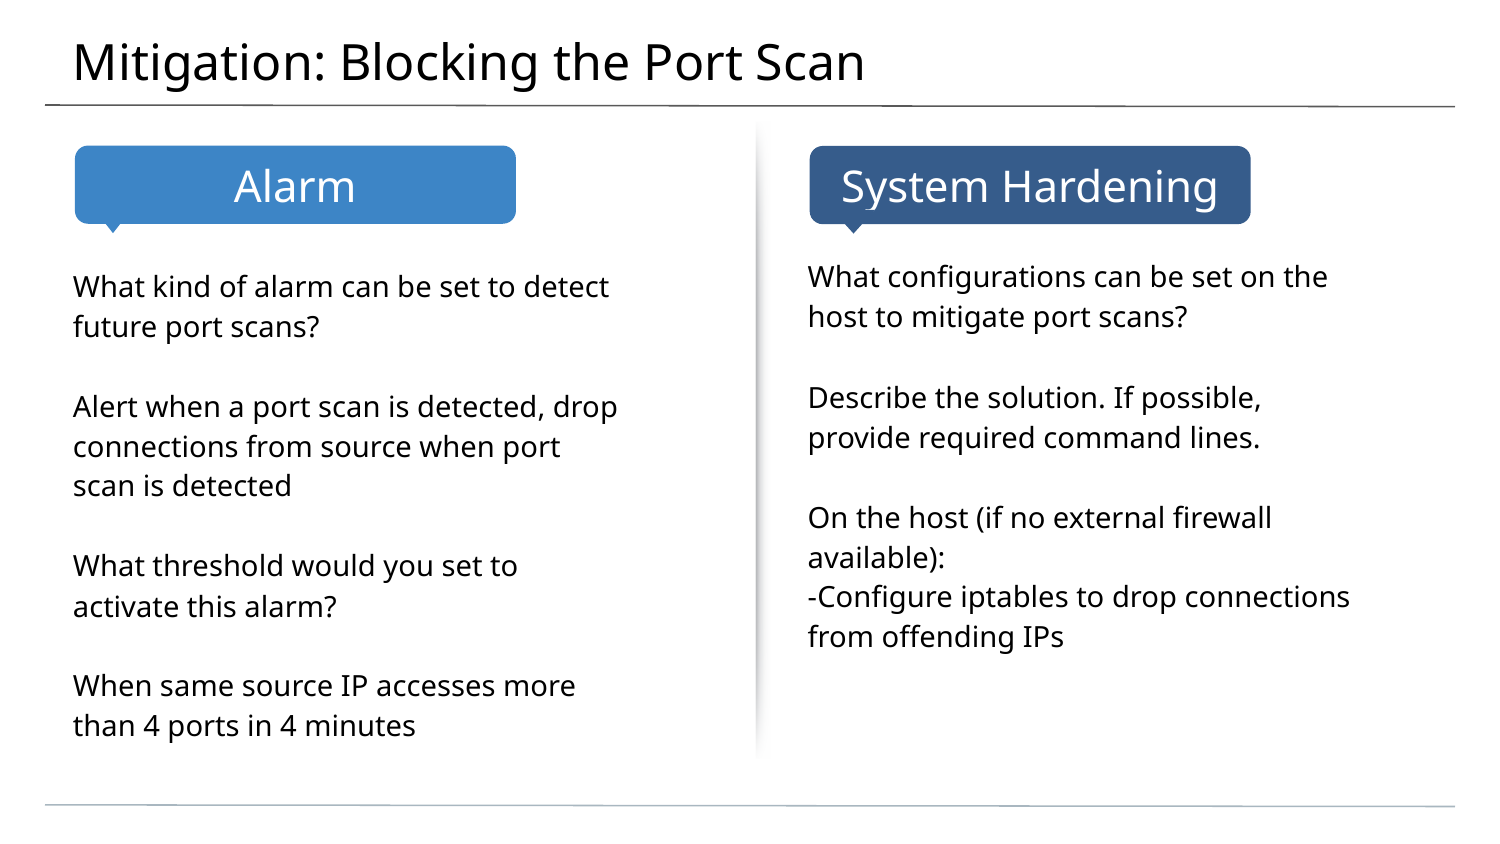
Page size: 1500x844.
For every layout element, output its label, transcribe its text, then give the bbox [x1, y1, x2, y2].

subtitle What configurations can be set on the host to mitigate port scans? Describe the solution. If possible, provide required command lines. On the host (if no external firewall available): -Configure iptables to drop connections from offending IPs [732, 253, 1438, 795]
title Mitigation: Blocking the Port Scan [0, 0, 1500, 88]
subtitle What kind of alarm can be set to detect future port scans? Alert when a port scan is detected, drop connections from source when port scan is detected What threshold would you set to activate this alarm? When same source IP accesses more than 4 ports in 4 minutes [0, 262, 704, 764]
picture [703, 107, 839, 782]
